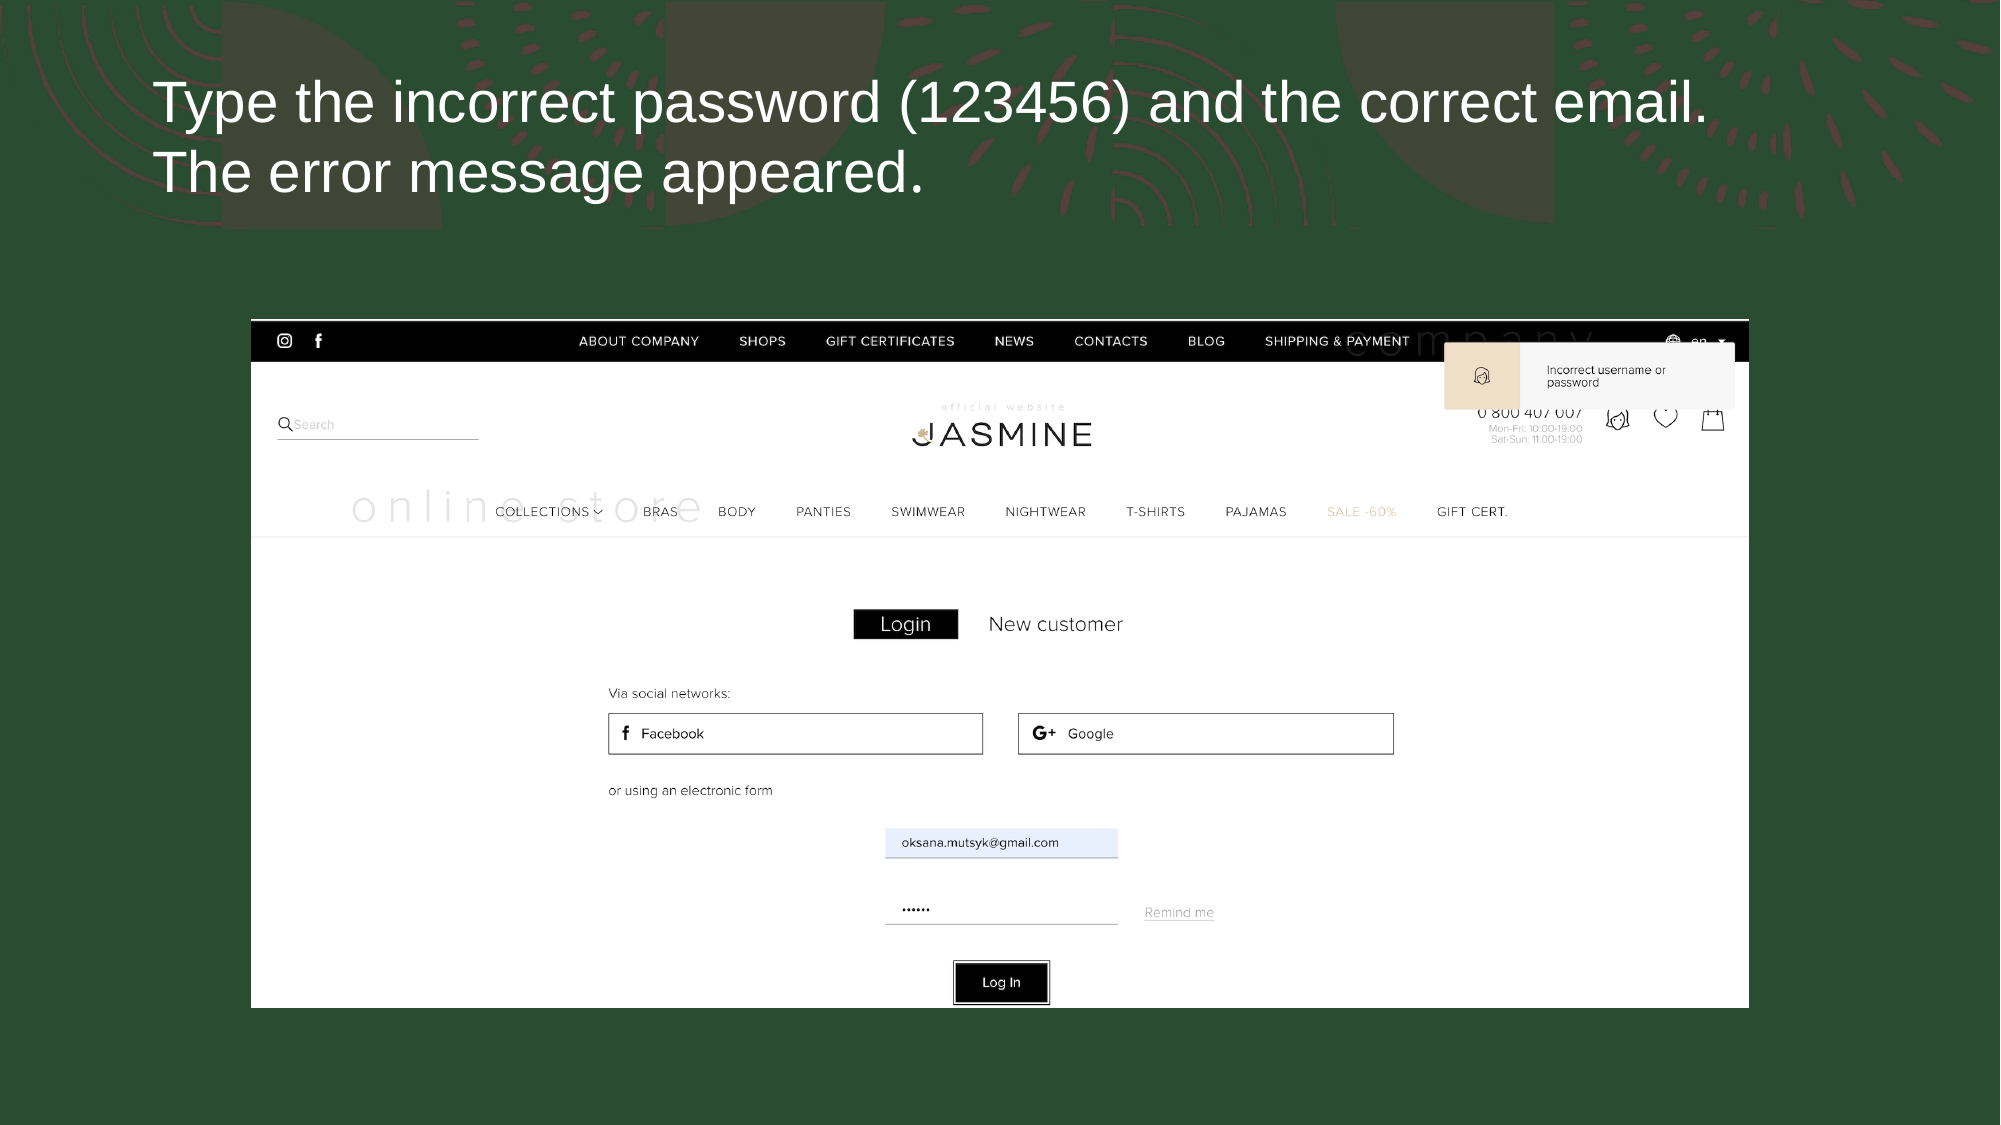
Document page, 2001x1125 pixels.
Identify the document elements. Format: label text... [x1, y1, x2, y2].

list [251, 319, 1749, 1009]
title Type the incorrect password (123456) and the correct email. The error message appeared. [137, 60, 1863, 278]
